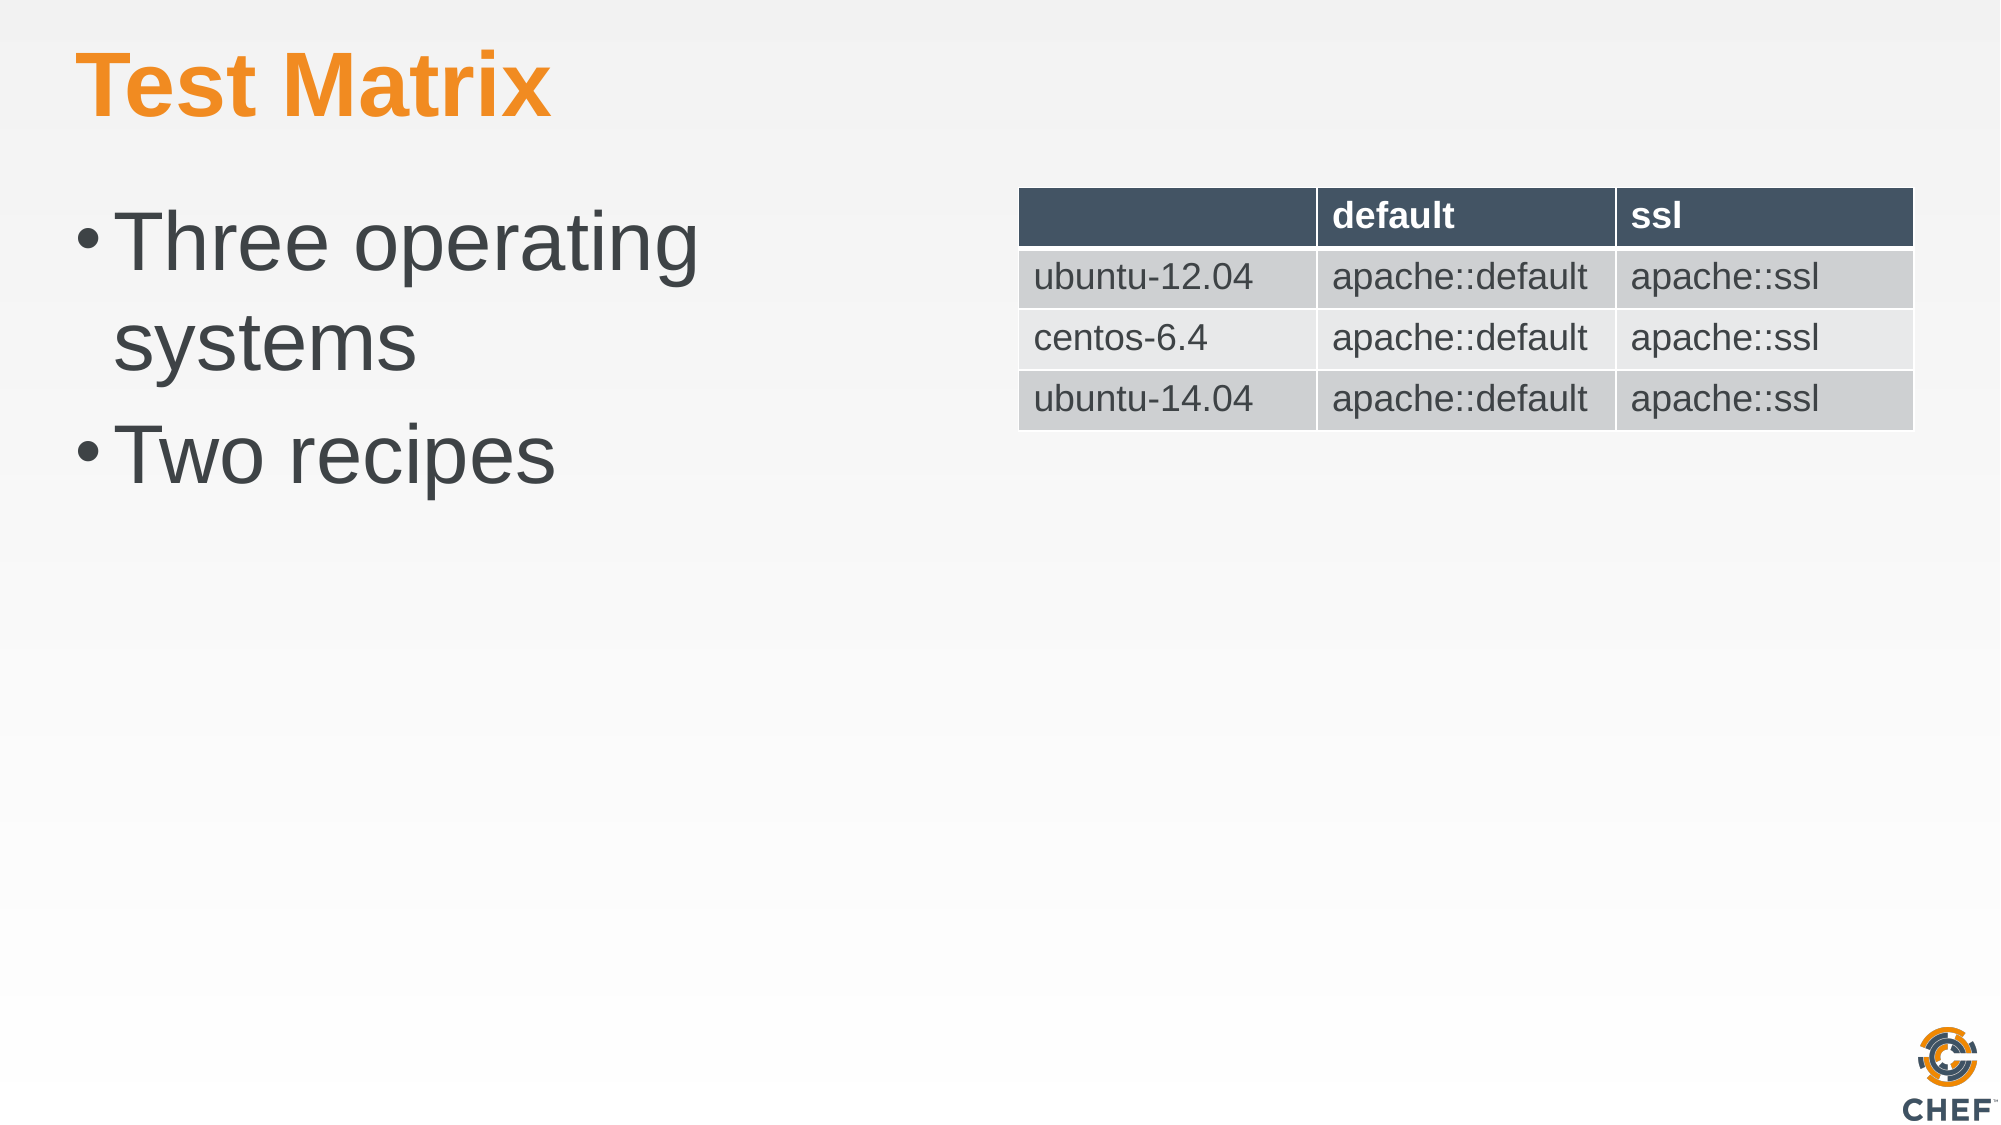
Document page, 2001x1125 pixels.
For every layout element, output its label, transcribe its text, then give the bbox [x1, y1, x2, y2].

table_cell apache::ssl [1617, 371, 1913, 430]
table_cell apache::default [1318, 371, 1615, 430]
title Test Matrix [75, 37, 1913, 140]
table_header default [1318, 188, 1615, 246]
list Three operating systems Two recipes [75, 187, 975, 1050]
table_cell apache::default [1318, 310, 1615, 369]
picture [1903, 1027, 1998, 1121]
table_cell ubuntu-14.04 [1019, 371, 1316, 430]
table_cell ubuntu-12.04 [1019, 251, 1316, 308]
table_cell apache::ssl [1617, 251, 1913, 308]
table_cell apache::ssl [1617, 310, 1913, 369]
table_header ssl [1617, 188, 1913, 246]
table_cell centos-6.4 [1019, 310, 1316, 369]
table_cell apache::default [1318, 251, 1615, 308]
table_header [1019, 188, 1316, 246]
